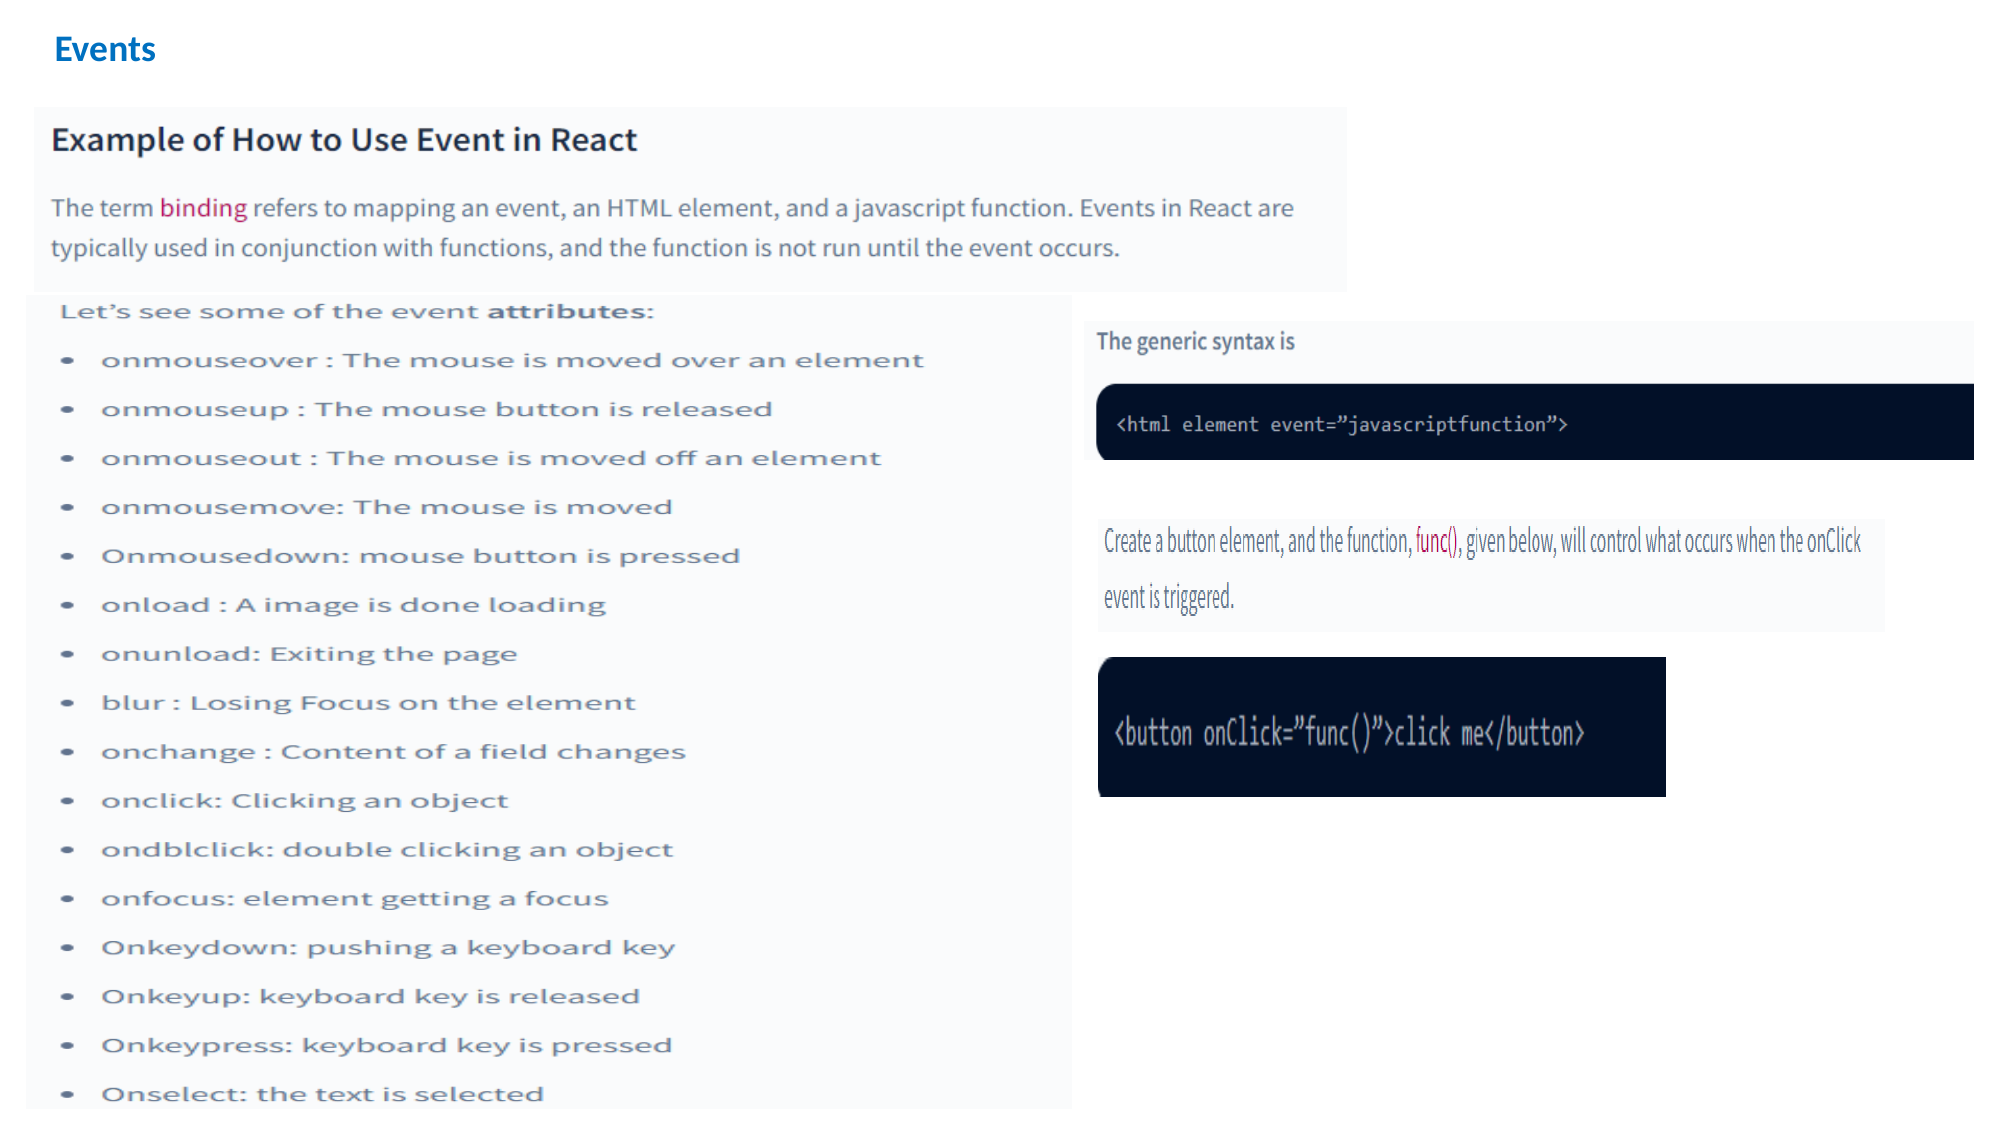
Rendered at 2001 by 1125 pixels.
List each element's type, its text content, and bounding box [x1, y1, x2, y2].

picture [26, 295, 1072, 1109]
text_box Events [39, 16, 1014, 77]
picture [1098, 657, 1666, 797]
picture [1084, 321, 1974, 460]
picture [1098, 519, 1885, 632]
picture [34, 107, 1347, 292]
